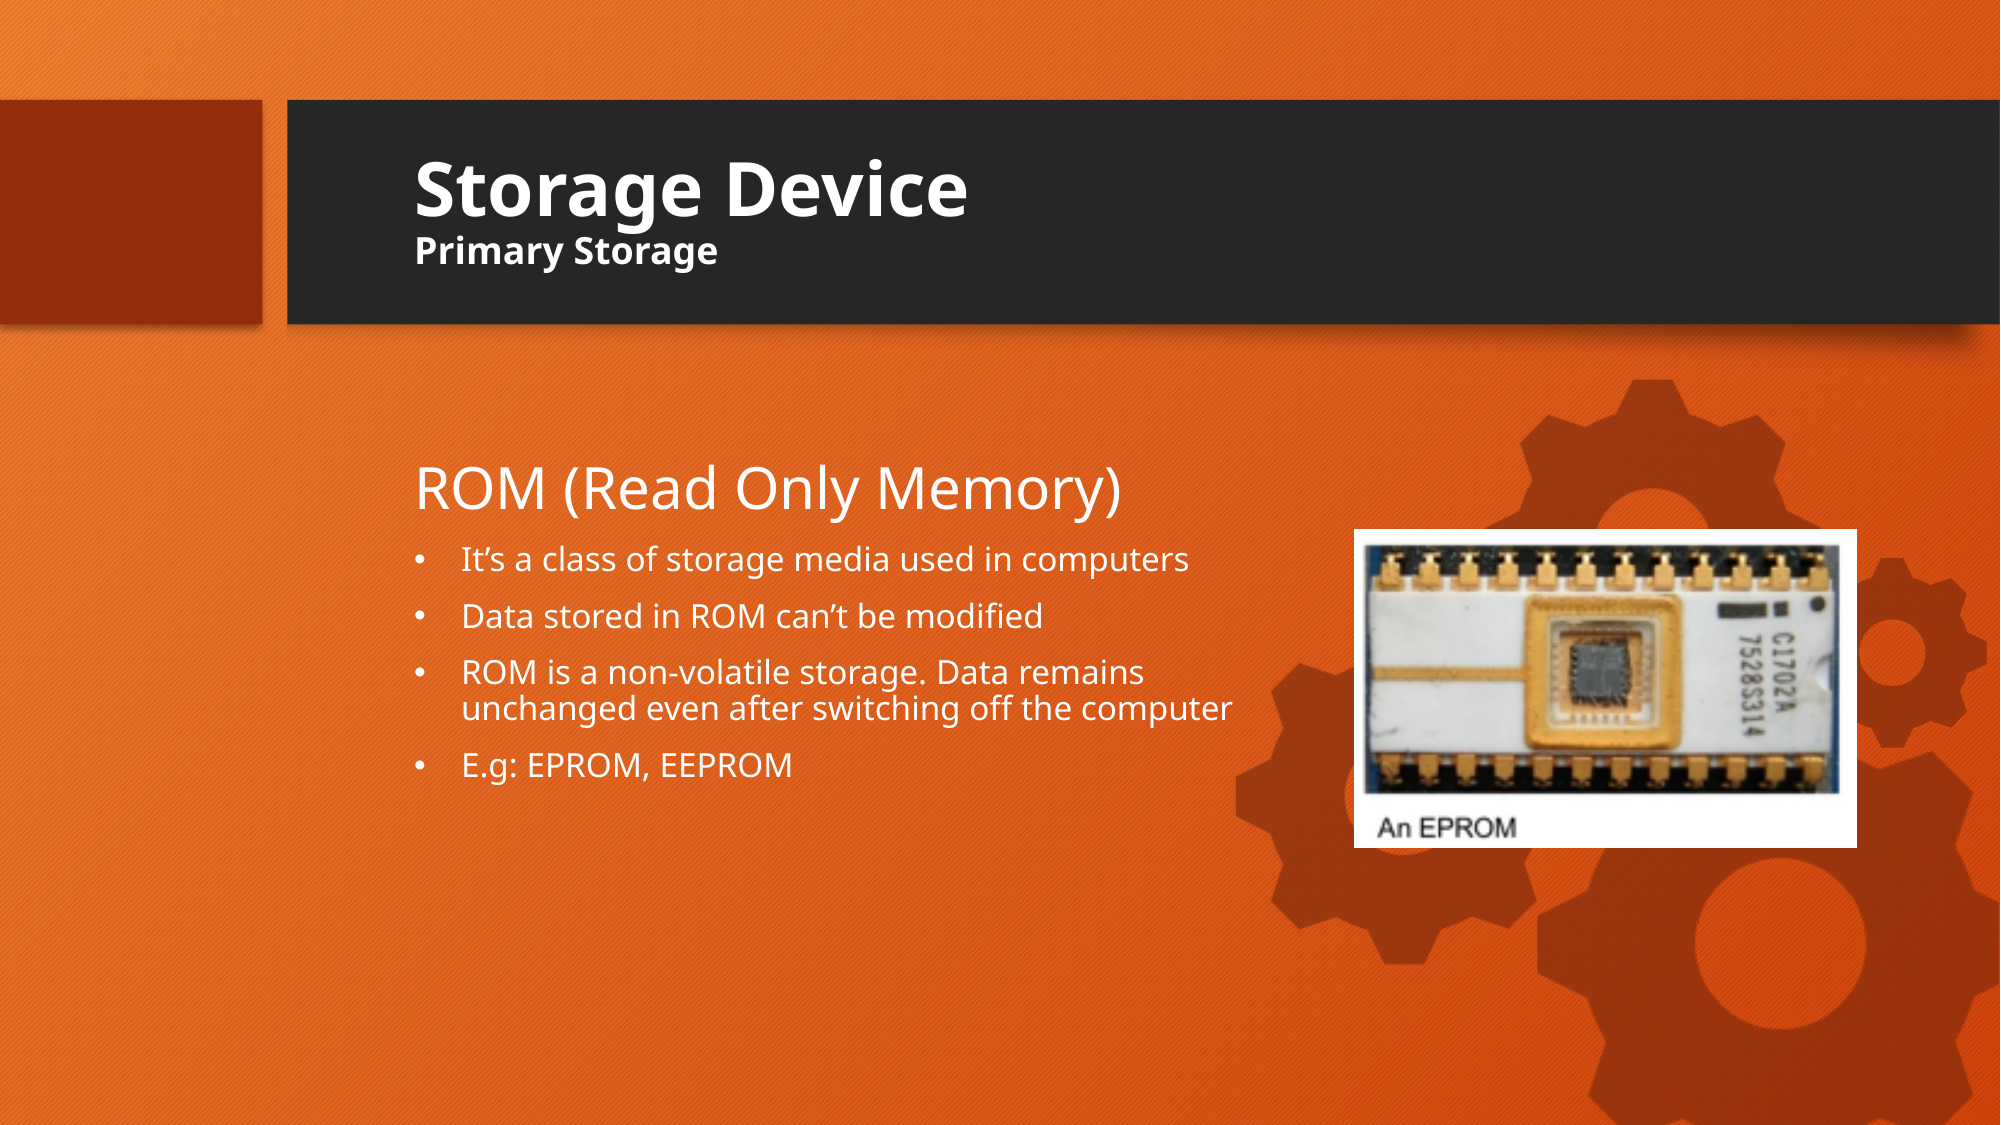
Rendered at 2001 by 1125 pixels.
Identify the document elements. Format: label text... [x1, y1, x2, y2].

title Storage Device Primary Storage [399, 123, 1977, 301]
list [1354, 529, 1857, 848]
list ROM (Read Only Memory) It’s a class of storage media used in computers Data stored in ROM can’t be modified ROM is a non-volatile storage. Data remains unchanged even after switching off the computer E.g: EPROM, EEPROM [399, 383, 1260, 974]
picture [287, 325, 2001, 1125]
